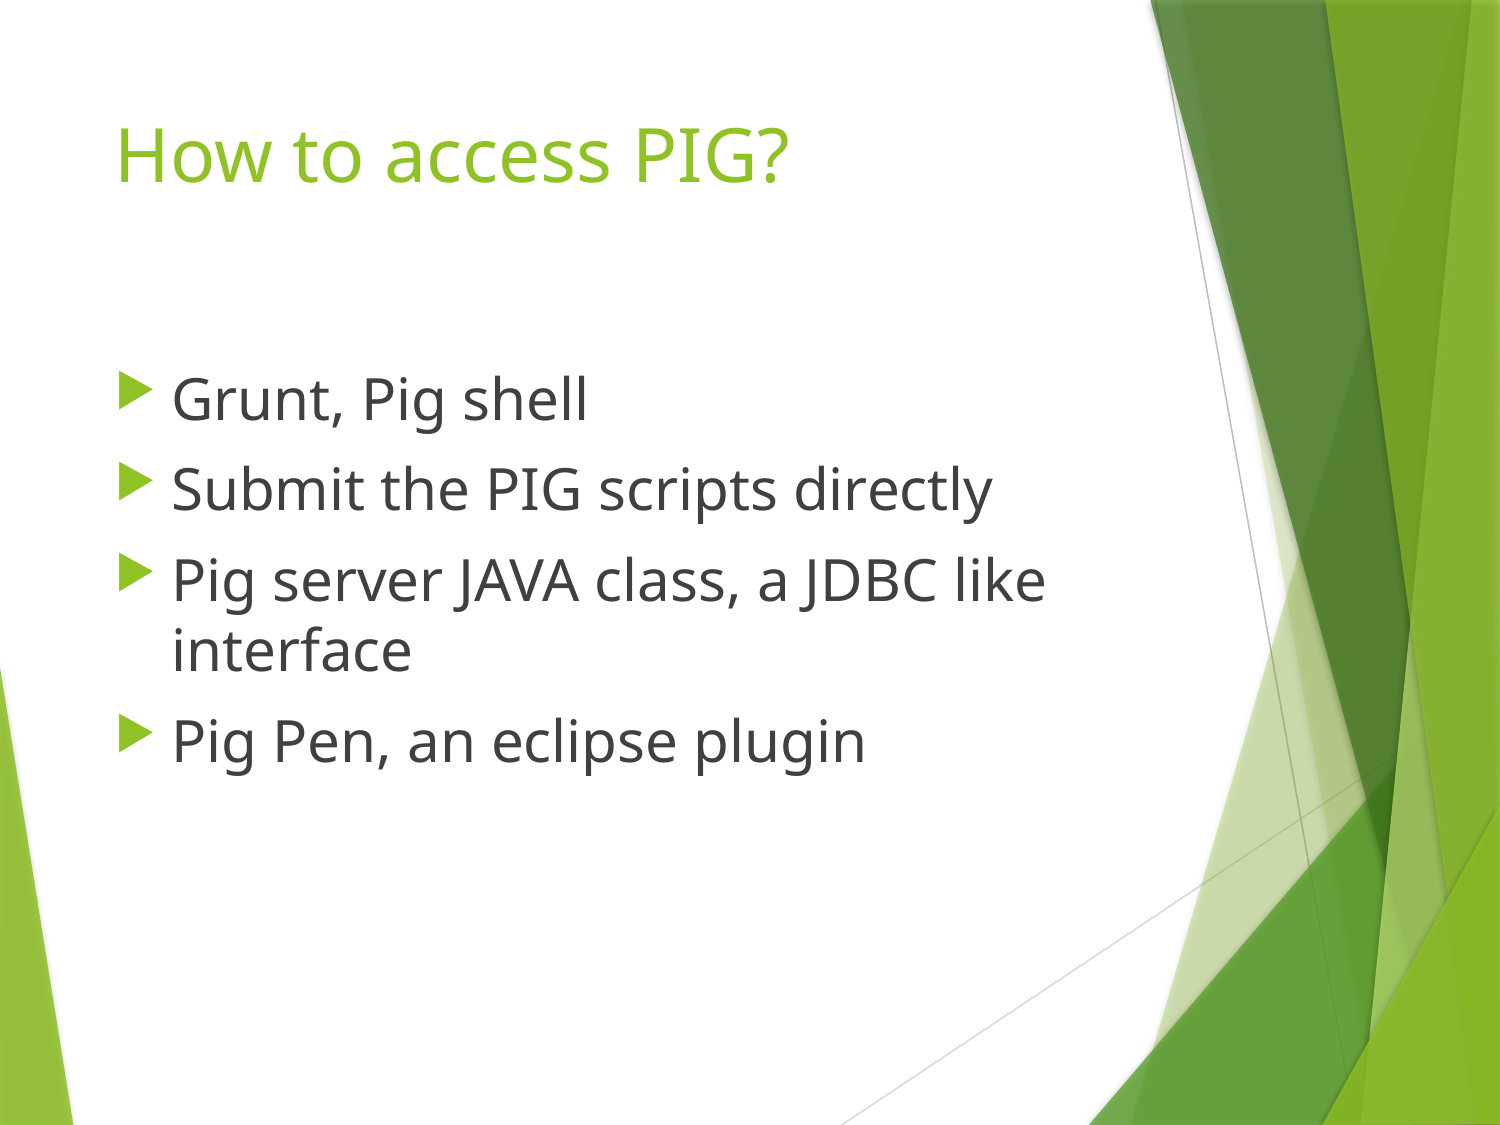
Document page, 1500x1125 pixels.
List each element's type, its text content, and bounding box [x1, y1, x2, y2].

title How to access PIG? [99, 99, 1142, 317]
list Grunt, Pig shell Submit the PIG scripts directly Pig server JAVA class, a JDBC like interface Pig Pen, an eclipse plugin [99, 354, 1142, 992]
